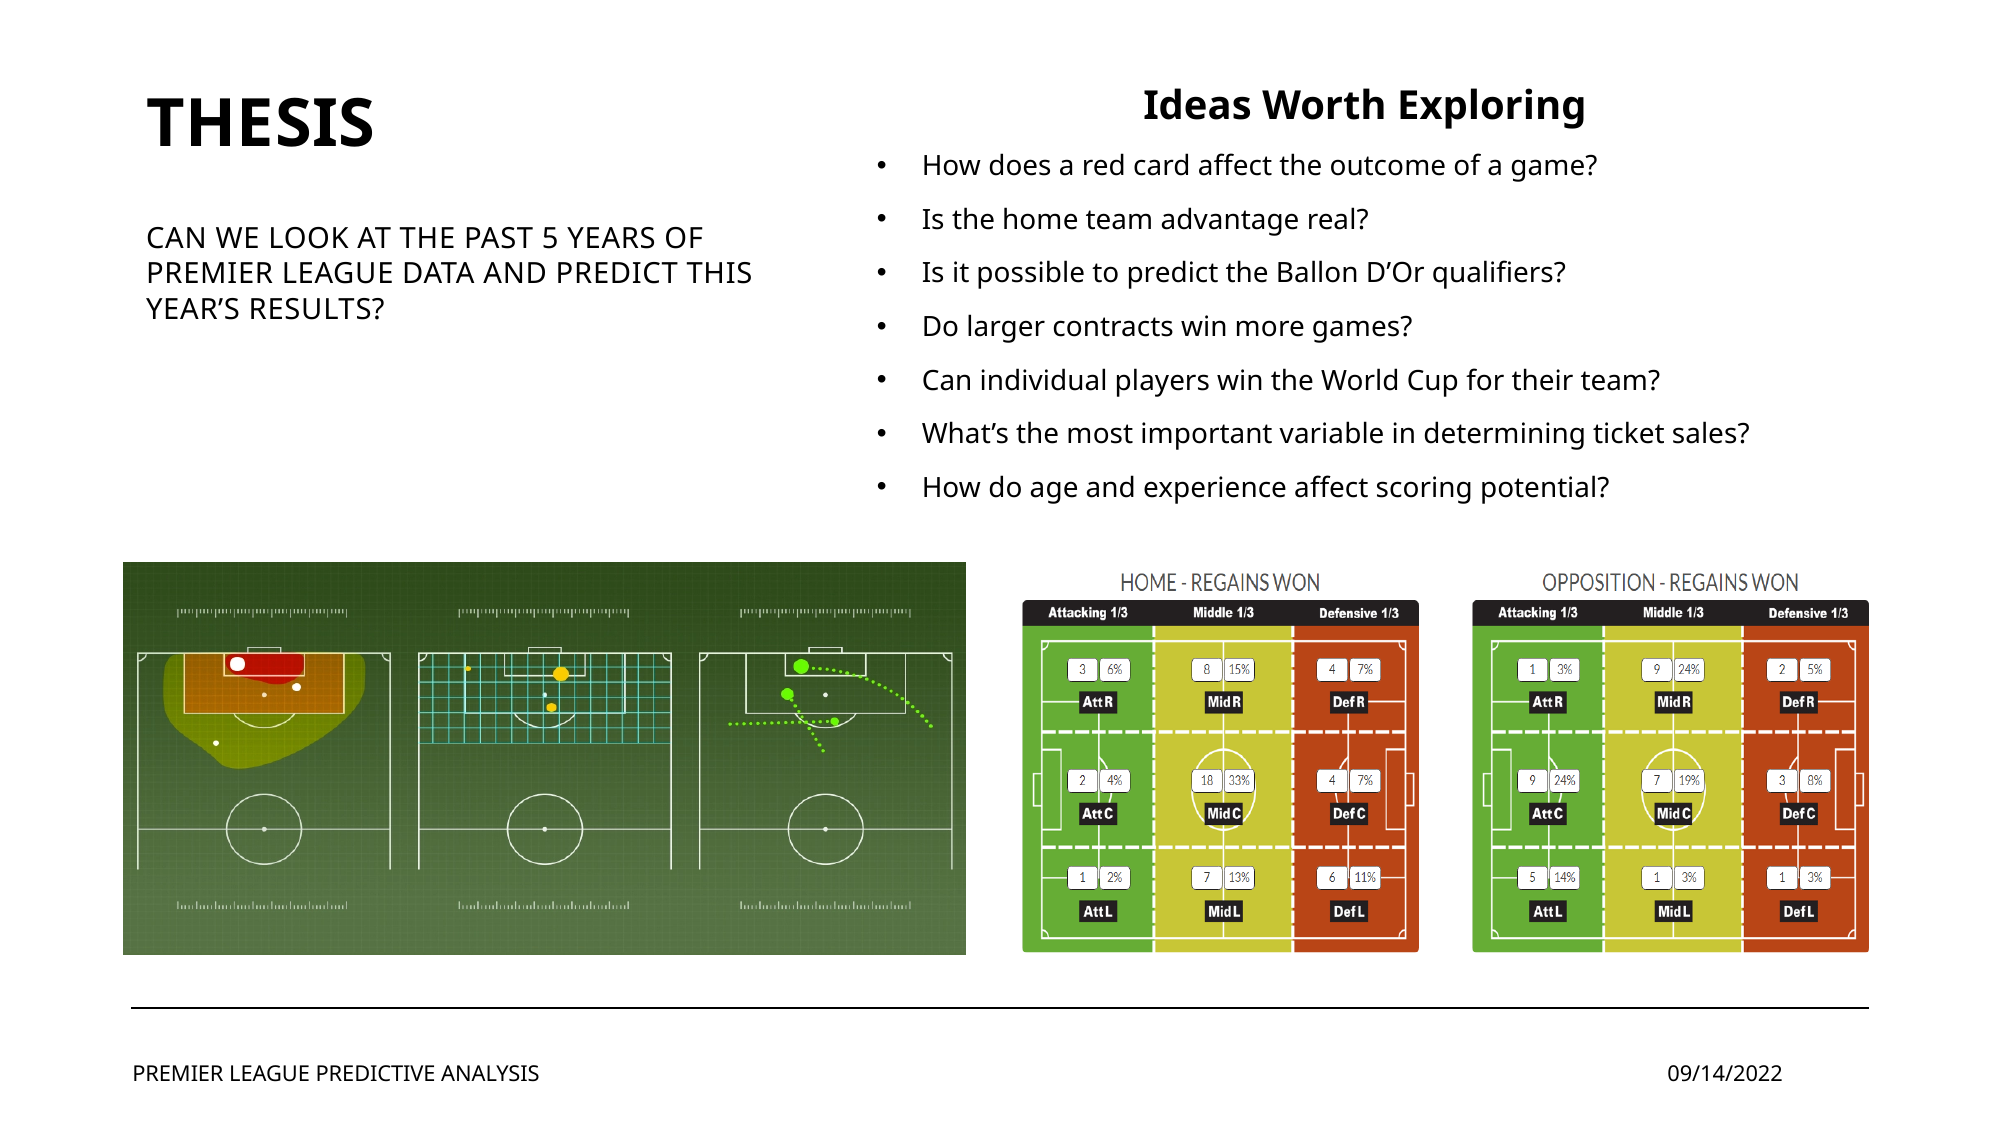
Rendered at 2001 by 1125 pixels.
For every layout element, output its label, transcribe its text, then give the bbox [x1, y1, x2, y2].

list Ideas Worth Exploring How does a red card affect the outcome of a game? Is the home team advantage real? Is it possible to predict the Ballon D’Or qualifiers? Do larger contracts win more games? Can individual players win the World Cup for their team? What’s the most important variable in determining ticket sales? How do age and experience affect scoring potential? [862, 72, 1869, 514]
footer PREMIER LEAGUE PREDICTIVE ANALYSIS [117, 1042, 862, 1103]
title THESIS Can we look at the past 5 years of Premier League data and predict this year’s results? [131, 72, 813, 464]
picture [123, 562, 966, 955]
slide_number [1372, 1042, 1799, 1103]
picture [1018, 562, 1869, 955]
